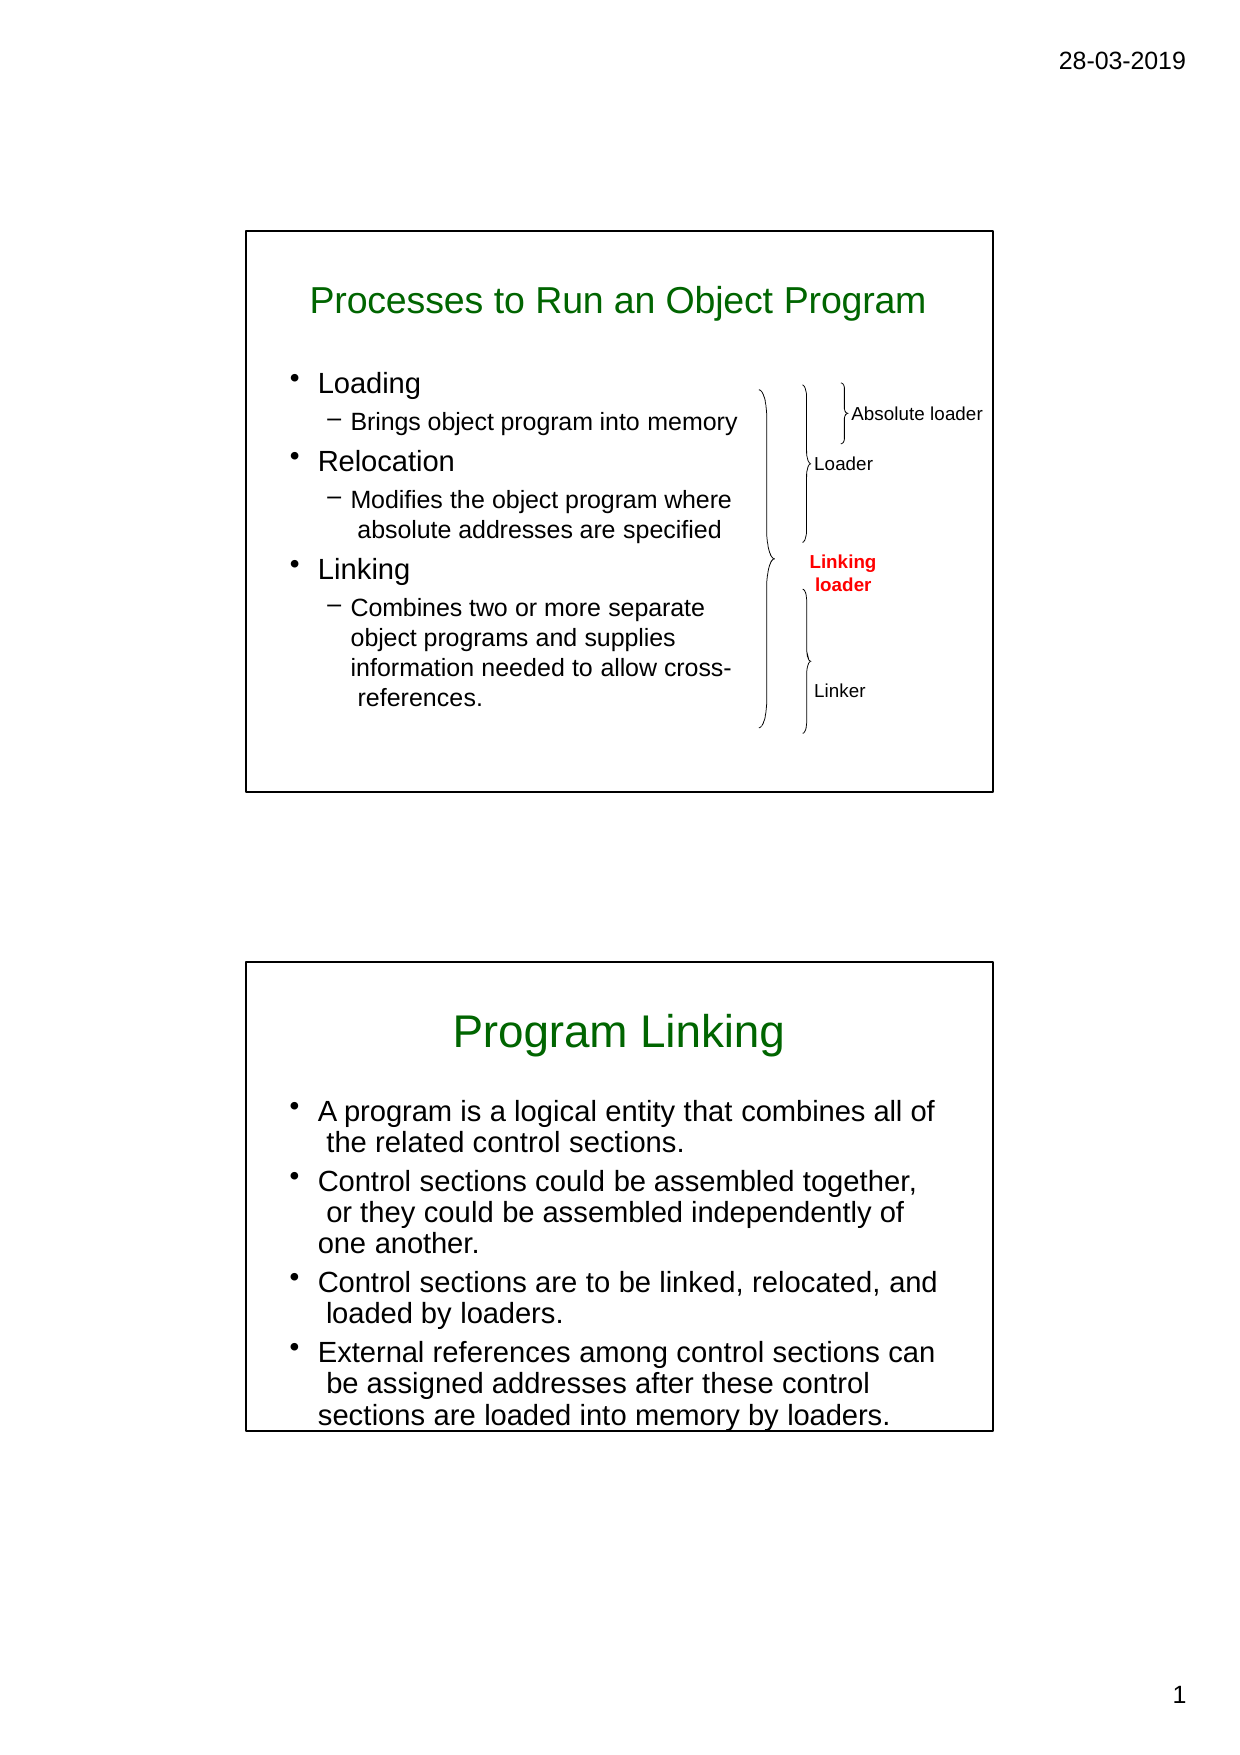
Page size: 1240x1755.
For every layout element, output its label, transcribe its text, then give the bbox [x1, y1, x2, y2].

text_box Program Linking A program is a logical entity that combines all of the related control sections. Control sections could be assembled together, or they could be assembled independently of one another. Control sections are to be linked, relocated, and loaded by loaders. External references among control sections can be assigned addresses after these control sections are loaded into memory by loaders. [245, 961, 994, 1432]
text_box [245, 231, 994, 792]
text_box 28-03-2019 [1056, 42, 1189, 75]
text_box 1 [1168, 1678, 1191, 1709]
